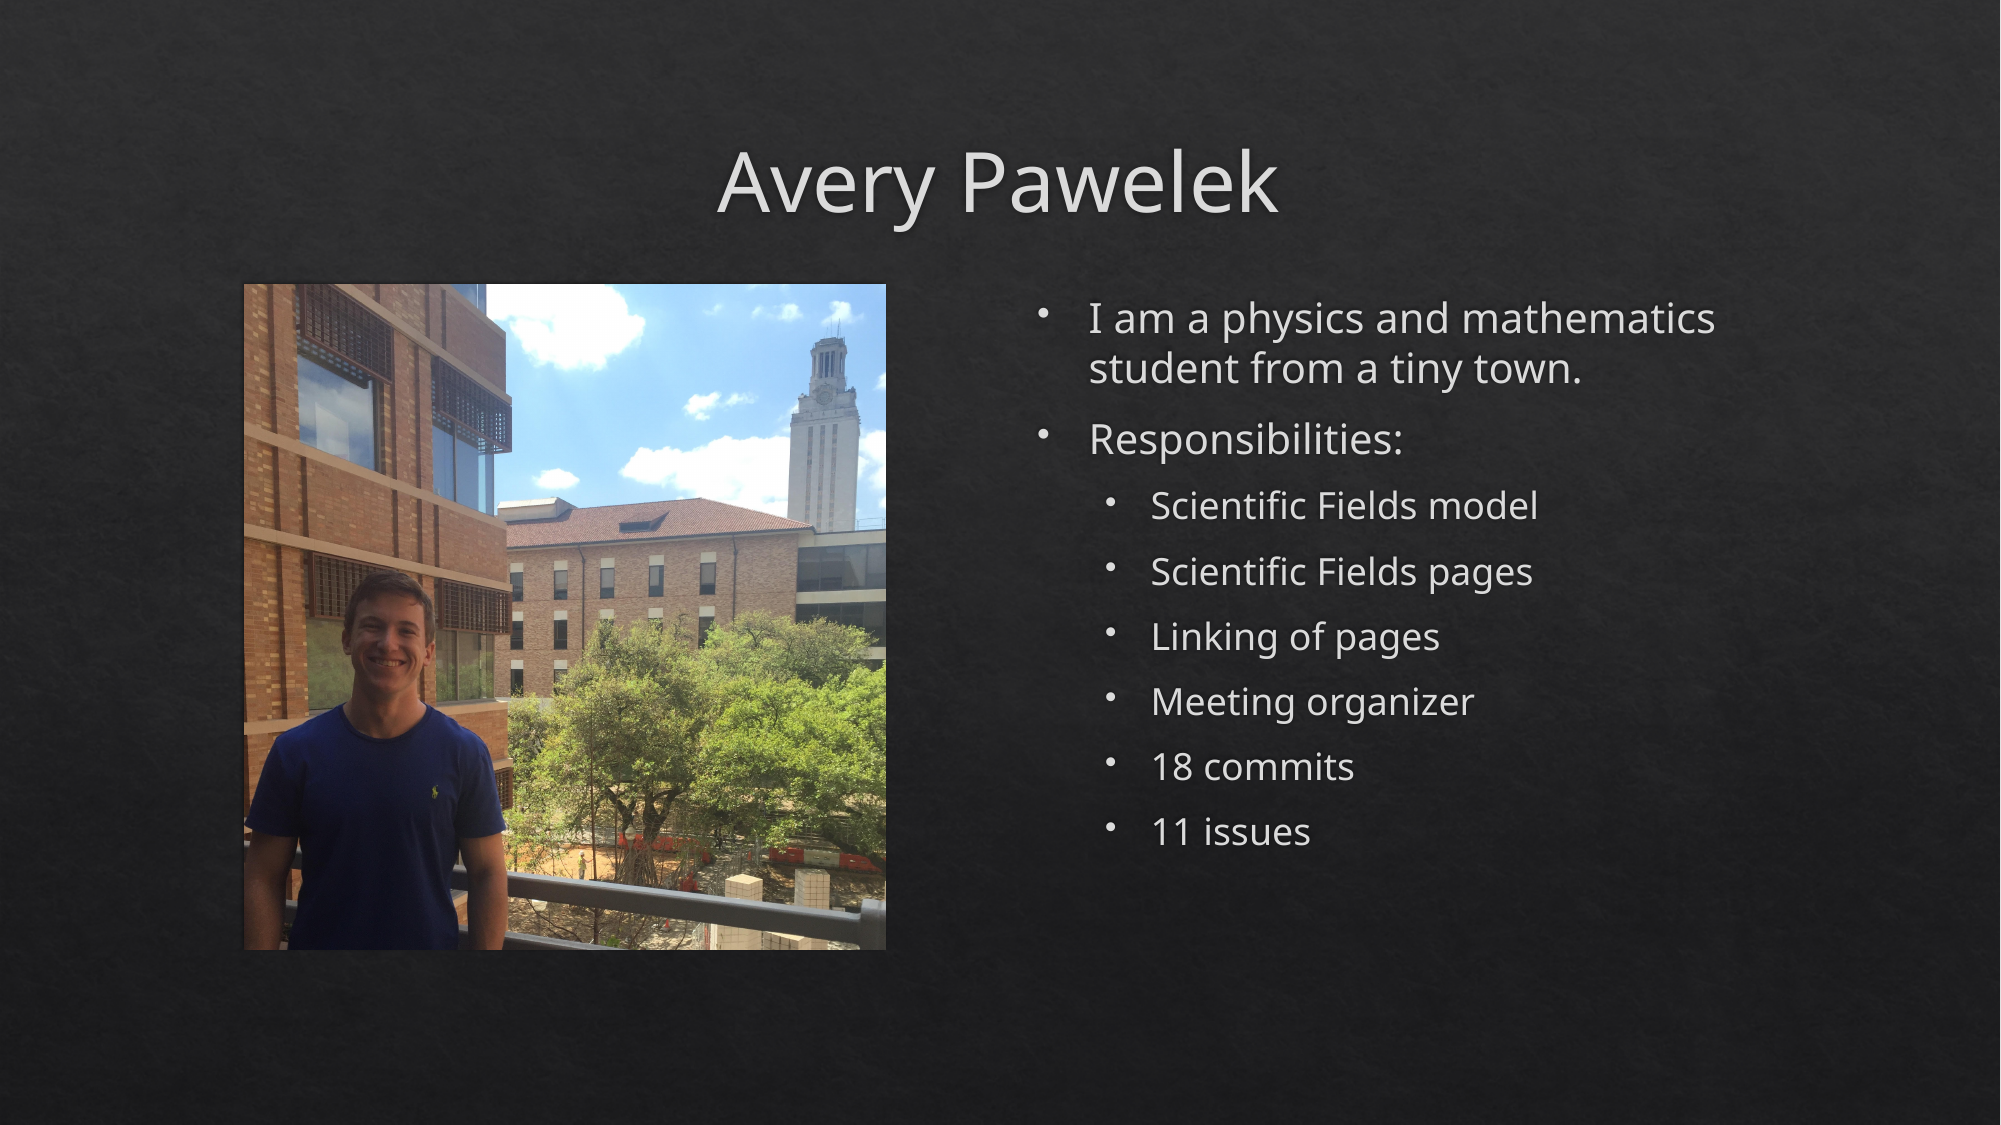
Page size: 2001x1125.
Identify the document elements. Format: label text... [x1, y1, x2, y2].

title Avery Pawelek [149, 99, 1849, 260]
list I am a physics and mathematics student from a tiny town. Responsibilities: Scientific Fields model Scientific Fields pages Linking of pages Meeting organizer 18 commits 11 issues [1017, 284, 1849, 950]
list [243, 283, 886, 951]
